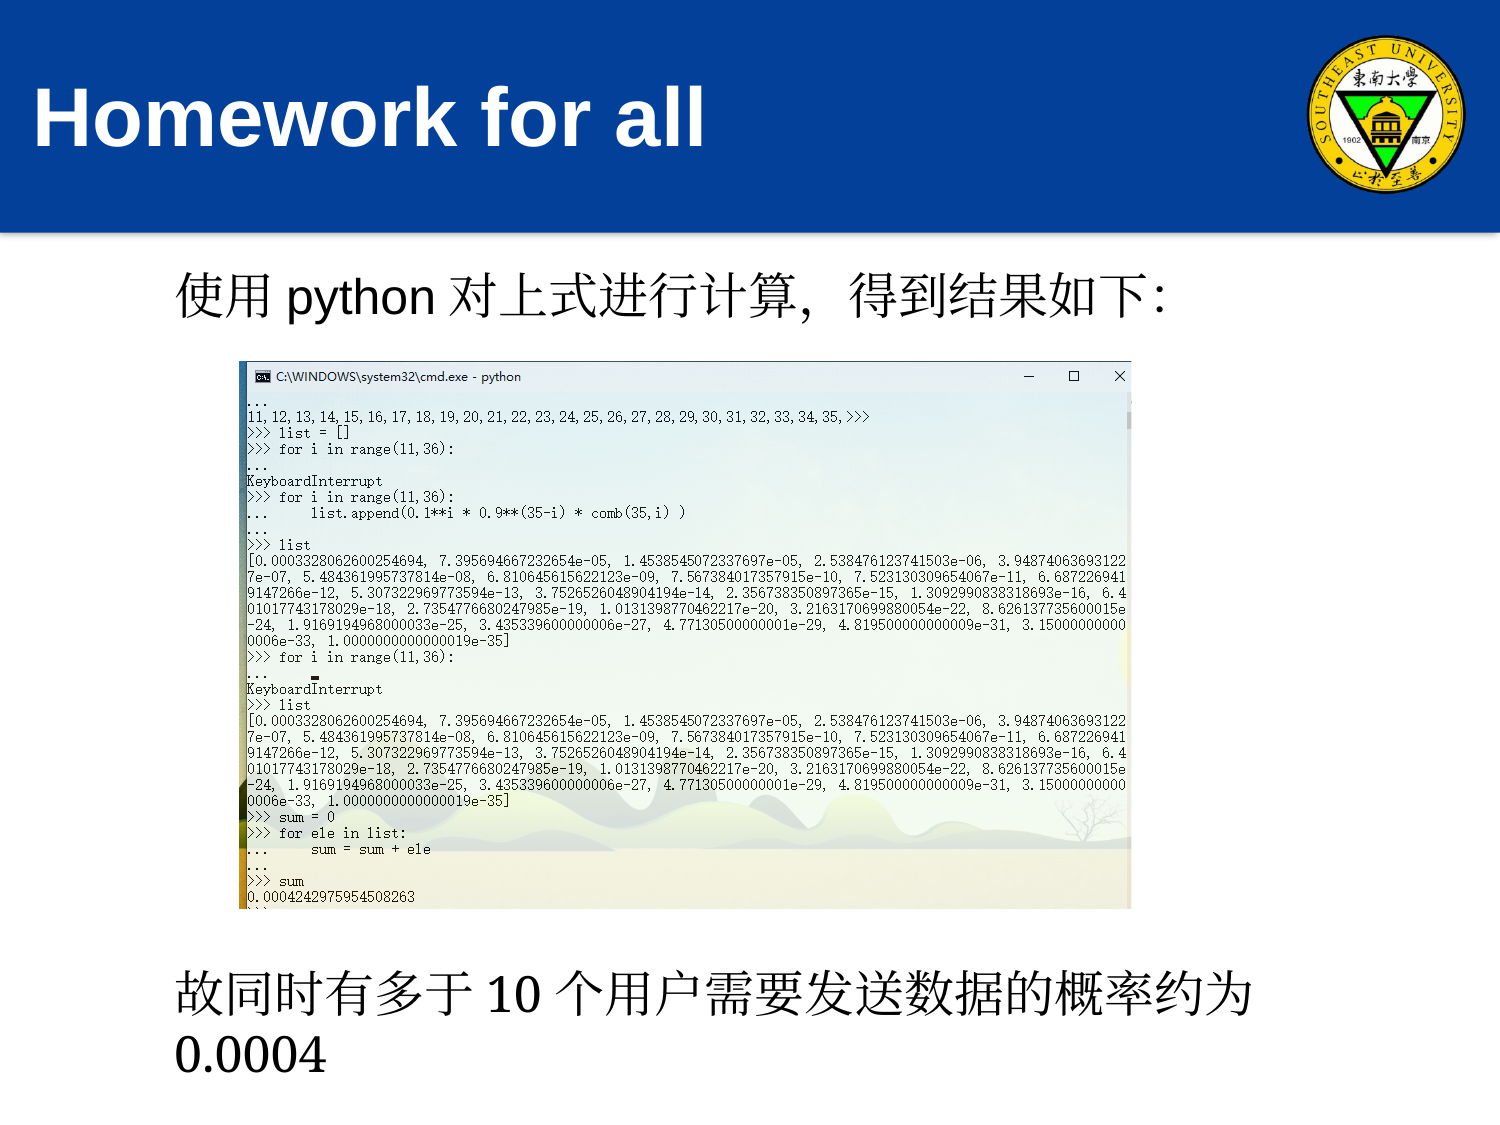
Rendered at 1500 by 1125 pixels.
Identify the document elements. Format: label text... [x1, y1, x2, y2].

text_box 故同时有多于10个用户需要发送数据的概率约为0.0004 [159, 955, 1427, 1090]
title Homework for all [17, 19, 1368, 207]
picture [1304, 32, 1467, 195]
picture [238, 361, 1132, 909]
text_box 使用python对上式进行计算，得到结果如下： [159, 257, 1247, 333]
